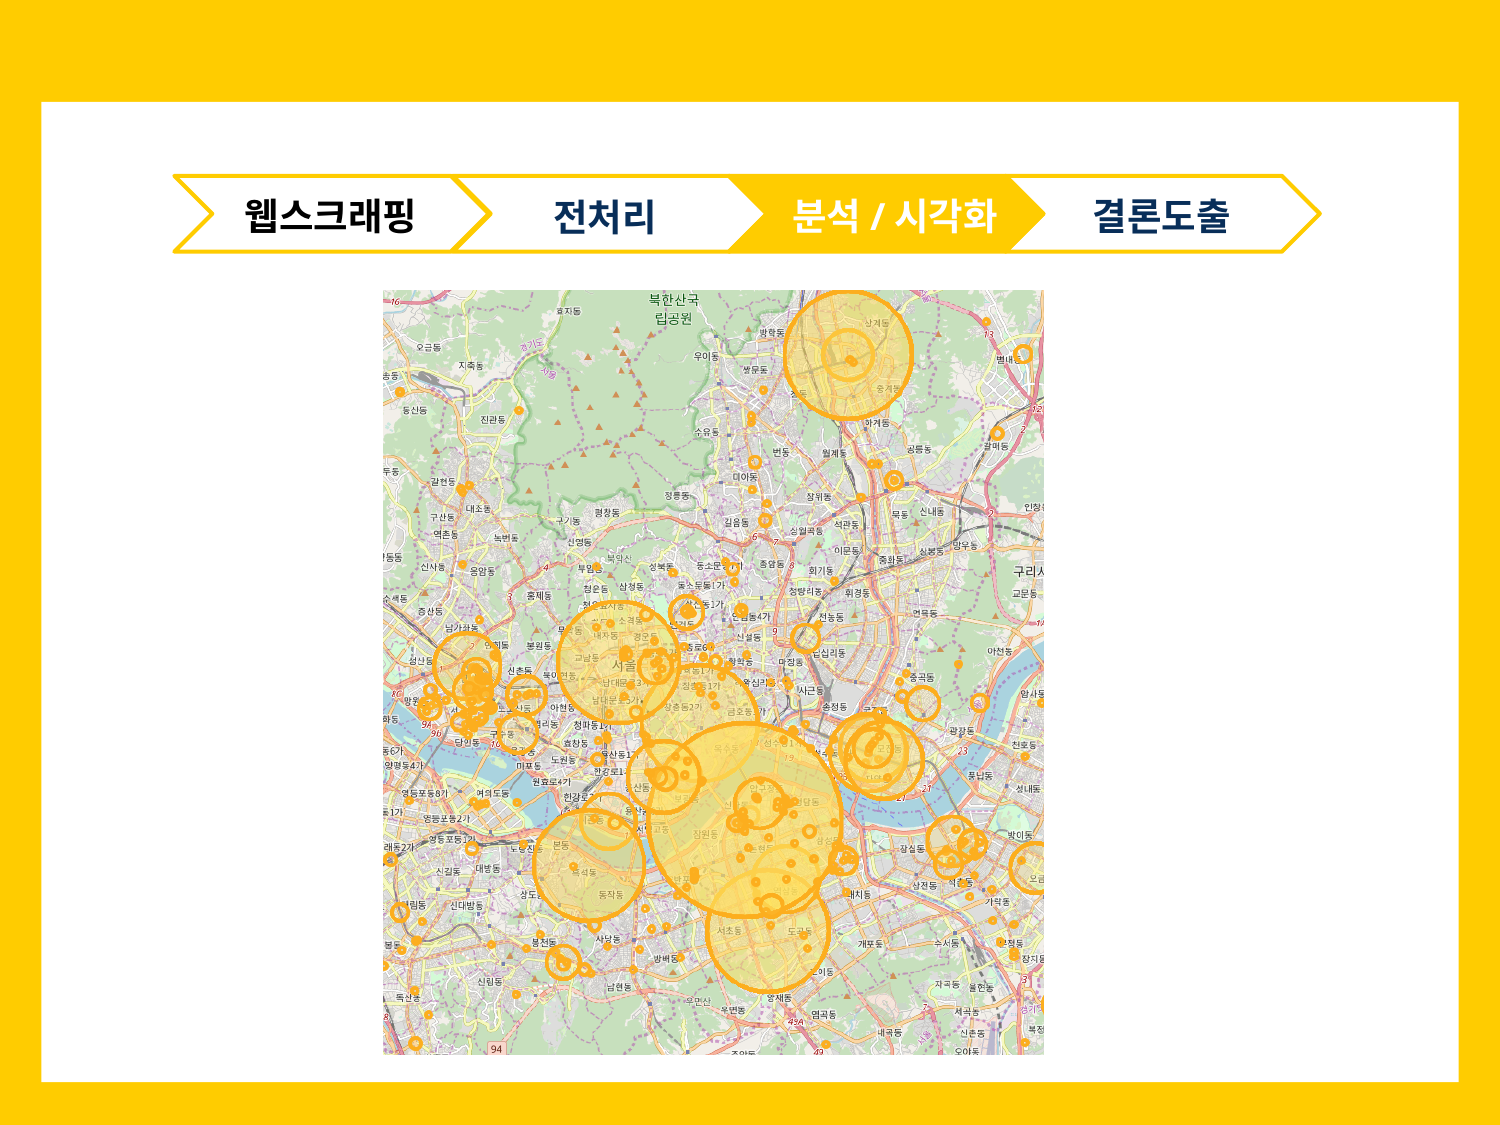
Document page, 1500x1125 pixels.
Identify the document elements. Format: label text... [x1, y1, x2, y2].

text_box 웹스크래핑 [209, 185, 453, 246]
text_box 전처리 [524, 187, 686, 247]
text_box [1018, 193, 1039, 234]
text_box 분석/시각화 [772, 185, 1018, 246]
text_box [730, 173, 1010, 254]
picture [383, 290, 1044, 1055]
text_box 결론도출 [1062, 185, 1262, 246]
text_box [172, 173, 486, 254]
text_box [39, 100, 1461, 1084]
text_box [450, 173, 770, 254]
text_box [1003, 173, 1322, 254]
